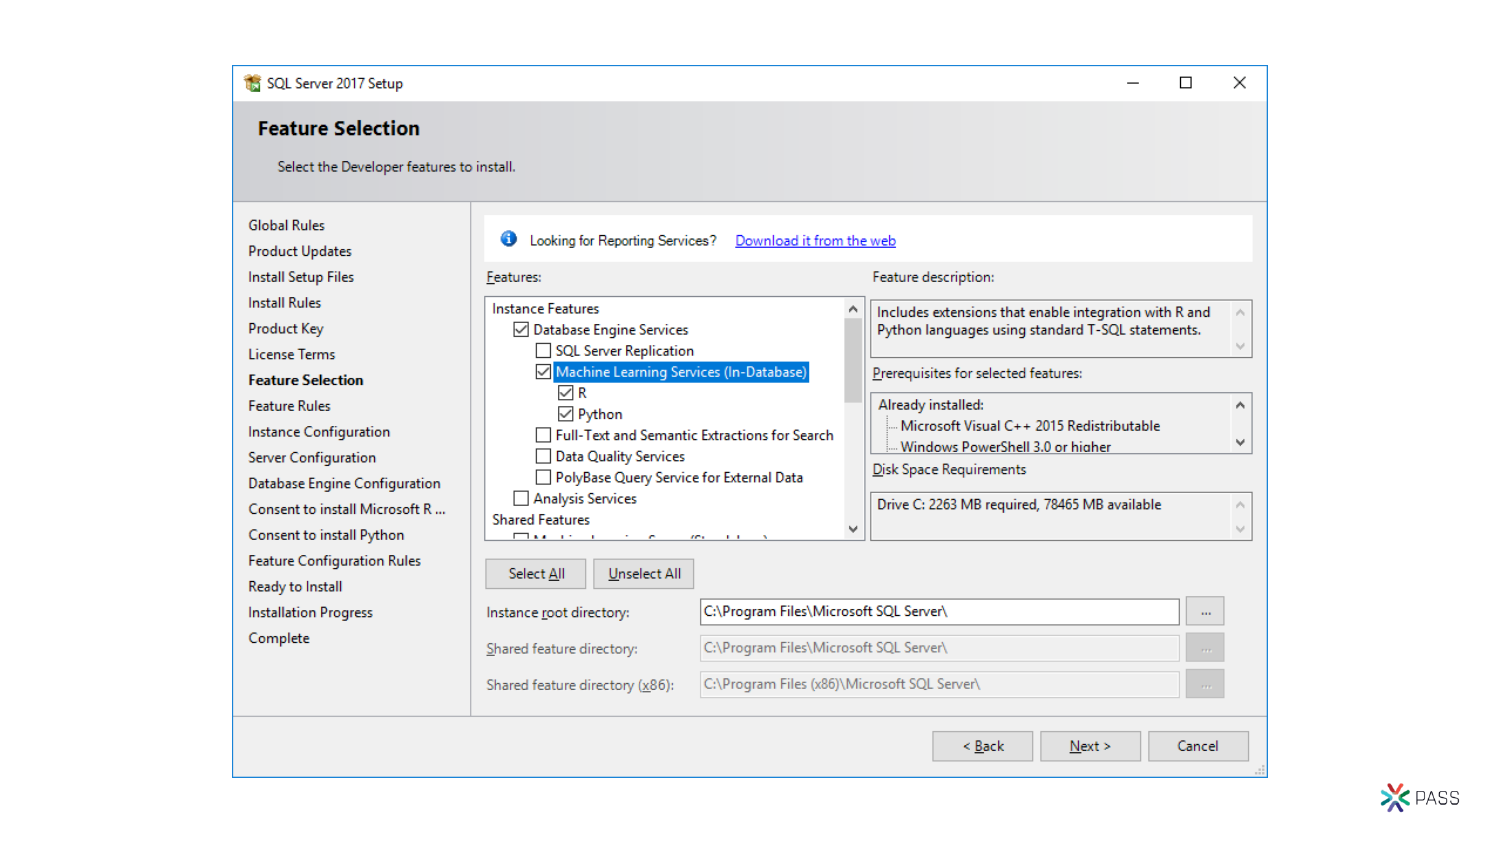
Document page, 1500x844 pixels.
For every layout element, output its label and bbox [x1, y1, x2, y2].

picture [232, 65, 1268, 779]
picture [1379, 781, 1460, 814]
